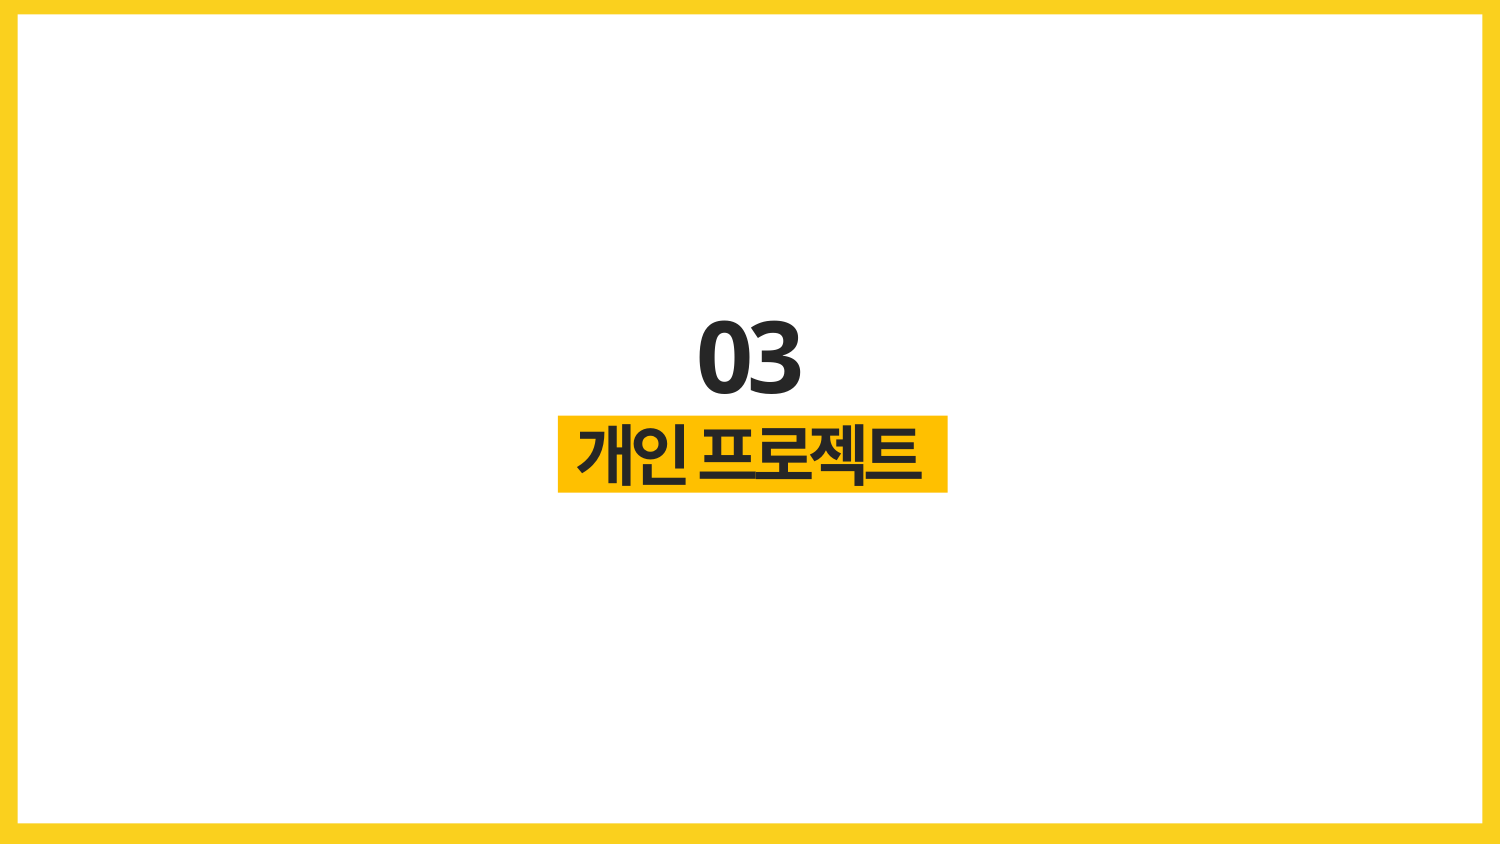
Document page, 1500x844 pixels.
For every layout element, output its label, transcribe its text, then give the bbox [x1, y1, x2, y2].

text_box 03 개인 프로젝트 [16, 269, 1484, 569]
text_box [16, 569, 1484, 826]
text_box [16, 12, 1484, 269]
